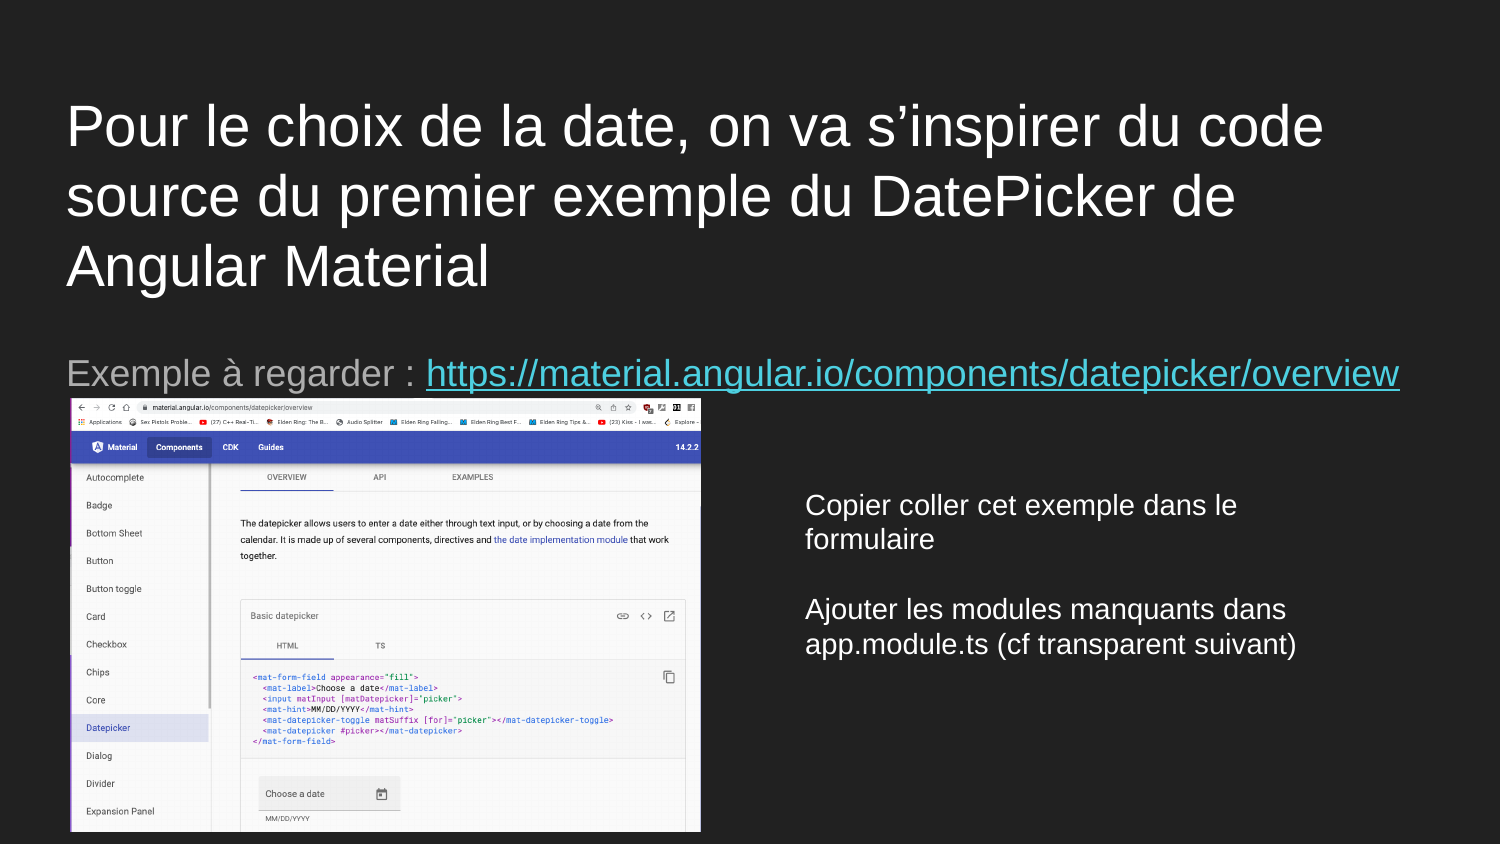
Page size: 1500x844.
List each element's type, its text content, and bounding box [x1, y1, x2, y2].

text_box Copier coller cet exemple dans le formulaire Ajouter les modules manquants dans app.module.ts (cf transparent suivant) [790, 470, 1392, 676]
picture [69, 397, 701, 833]
list Exemple à regarder : https://material.angular.io/components/datepicker/overview [51, 327, 1449, 787]
title Pour le choix de la date, on va s’inspirer du code source du premier exemple du DatePicker de Angular Material [51, 72, 1449, 167]
